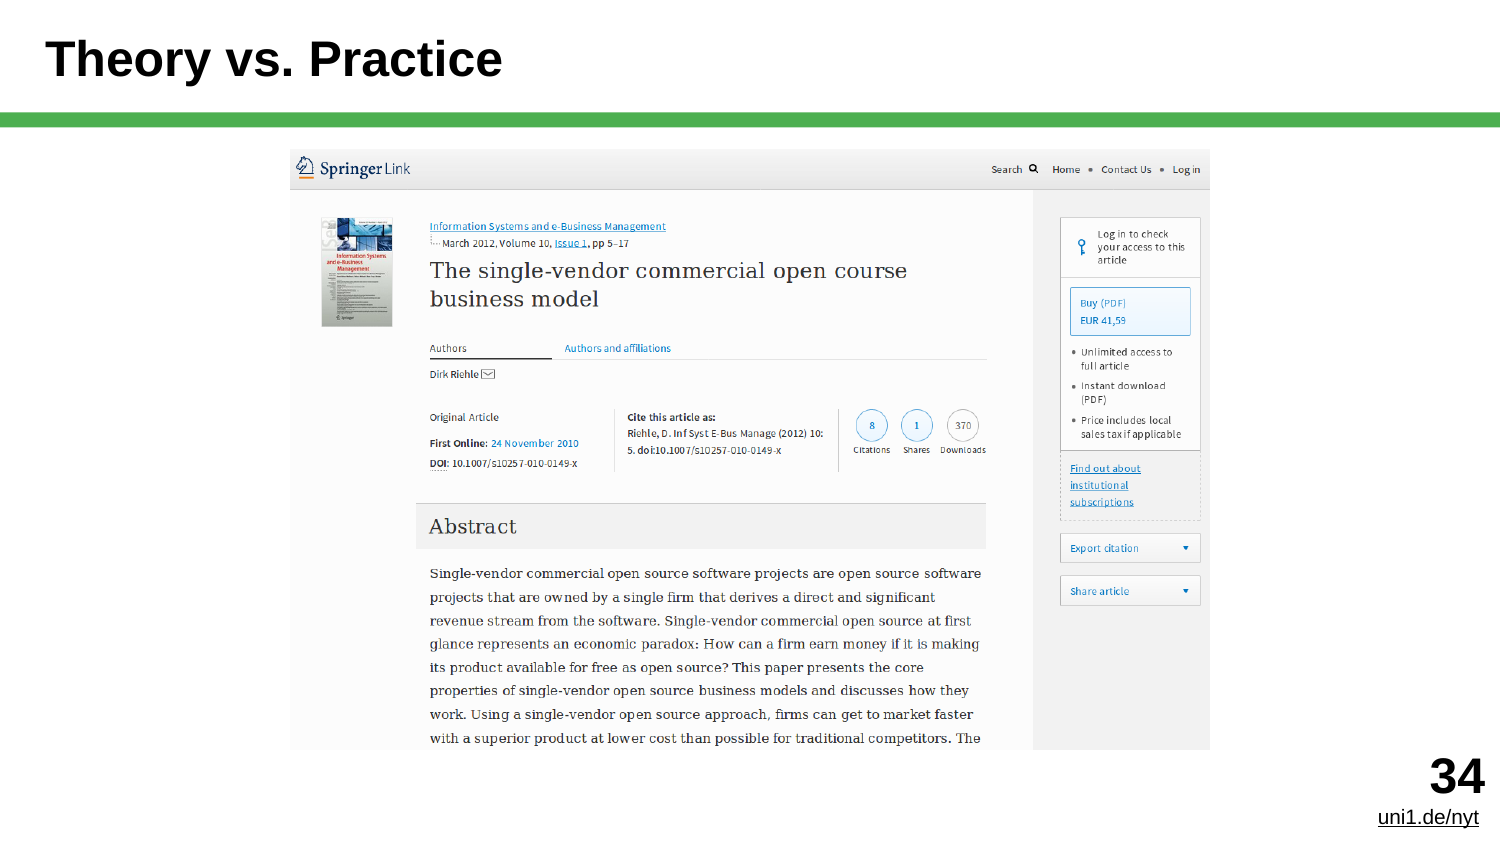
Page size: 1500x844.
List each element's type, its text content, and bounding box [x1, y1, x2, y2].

slide_number ‹#› uni1.de/nyt [1200, 693, 1500, 844]
picture [289, 149, 1211, 751]
title Theory vs. Practice [0, 0, 1500, 113]
